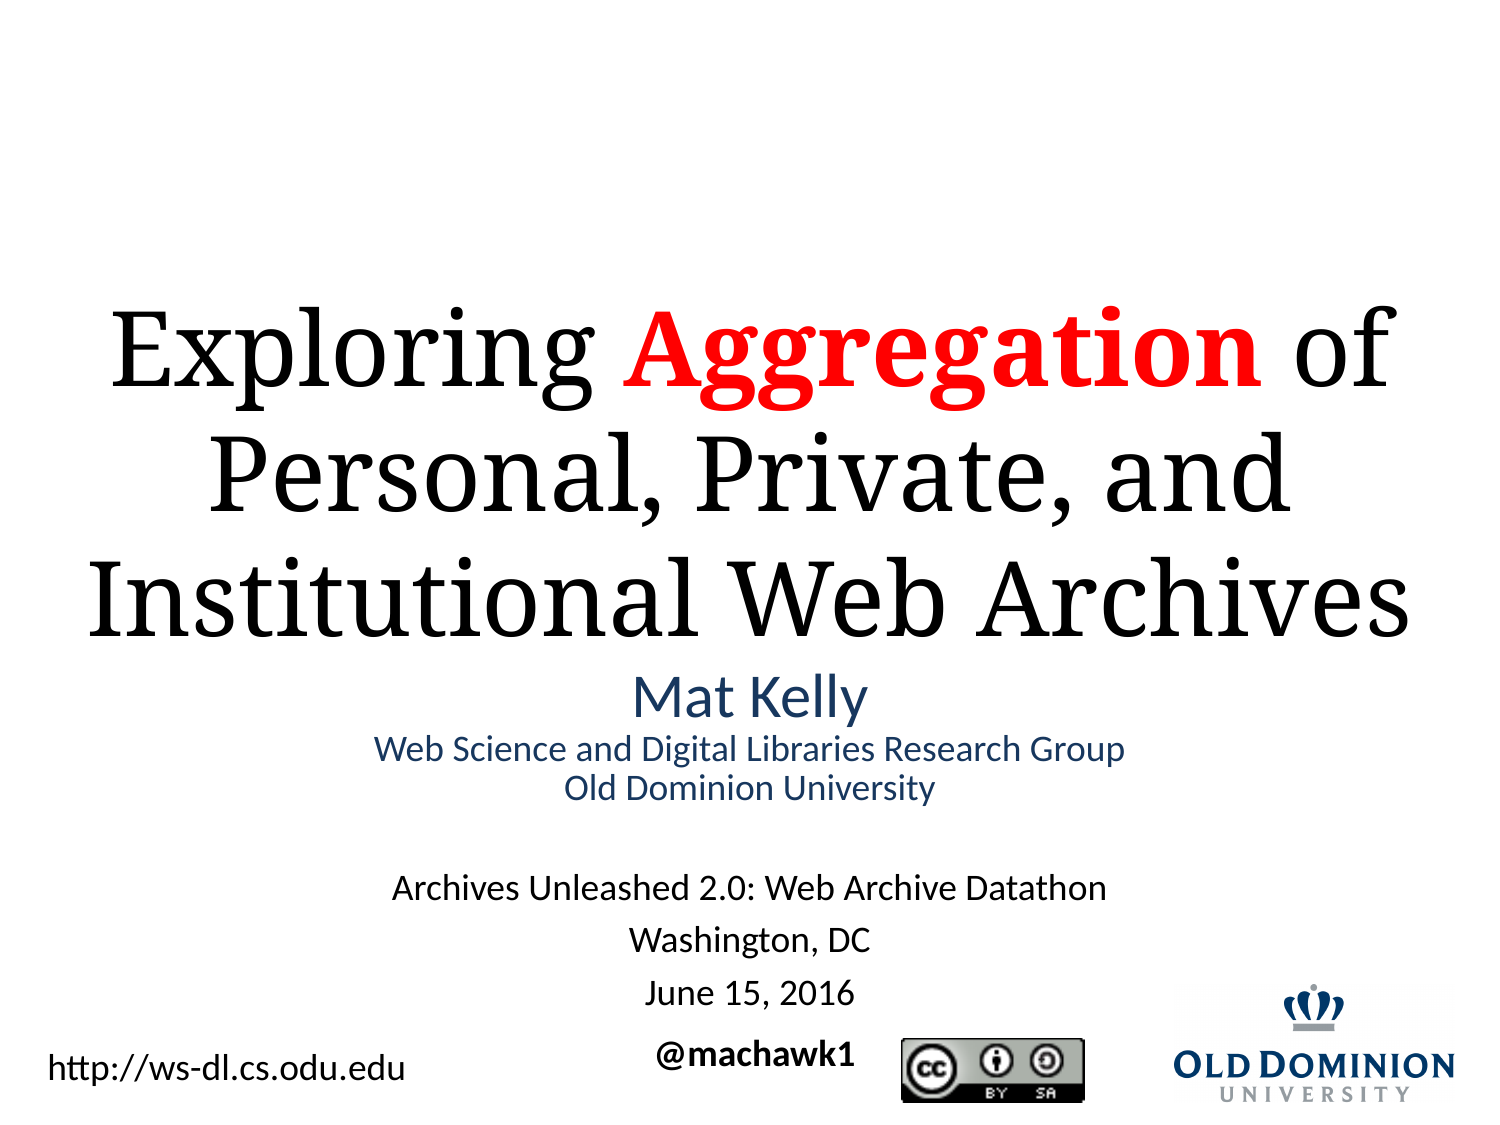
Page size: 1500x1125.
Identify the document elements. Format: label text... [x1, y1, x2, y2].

picture [900, 1038, 1085, 1104]
text_box http://ws-dl.cs.odu.edu [32, 1035, 422, 1096]
subtitle Mat Kelly Web Science and Digital Libraries Research Group Old Dominion University [0, 668, 1500, 832]
text_box Archives Unleashed 2.0: Web Archive Datathon Washington, DC June 15, 2016 [0, 855, 1500, 1036]
title Exploring Aggregation of Personal, Private, and Institutional Web Archives [0, 349, 1500, 591]
picture [1174, 984, 1455, 1104]
text_box @machawk1 [639, 1021, 871, 1082]
